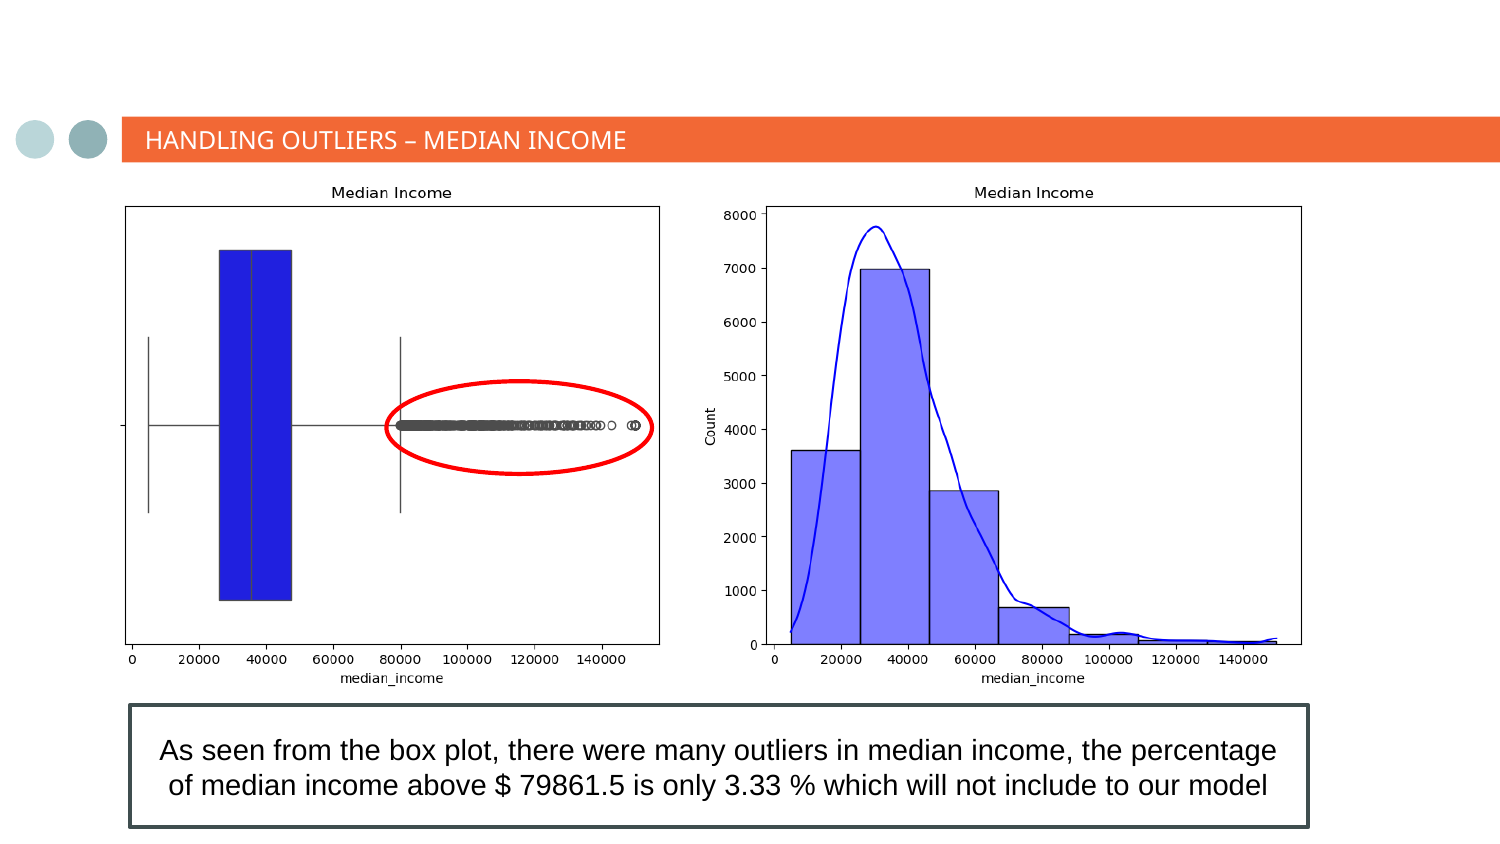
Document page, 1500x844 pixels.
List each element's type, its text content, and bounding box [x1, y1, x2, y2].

title HANDLING OUTLIERS – MEDIAN INCOME [129, 118, 952, 170]
text_box As seen from the box plot, there were many outliers in median income, the percentage of median income above $ 79861.5 is only 3.33 % which will not include to our model [128, 703, 1310, 829]
picture [110, 176, 1309, 694]
